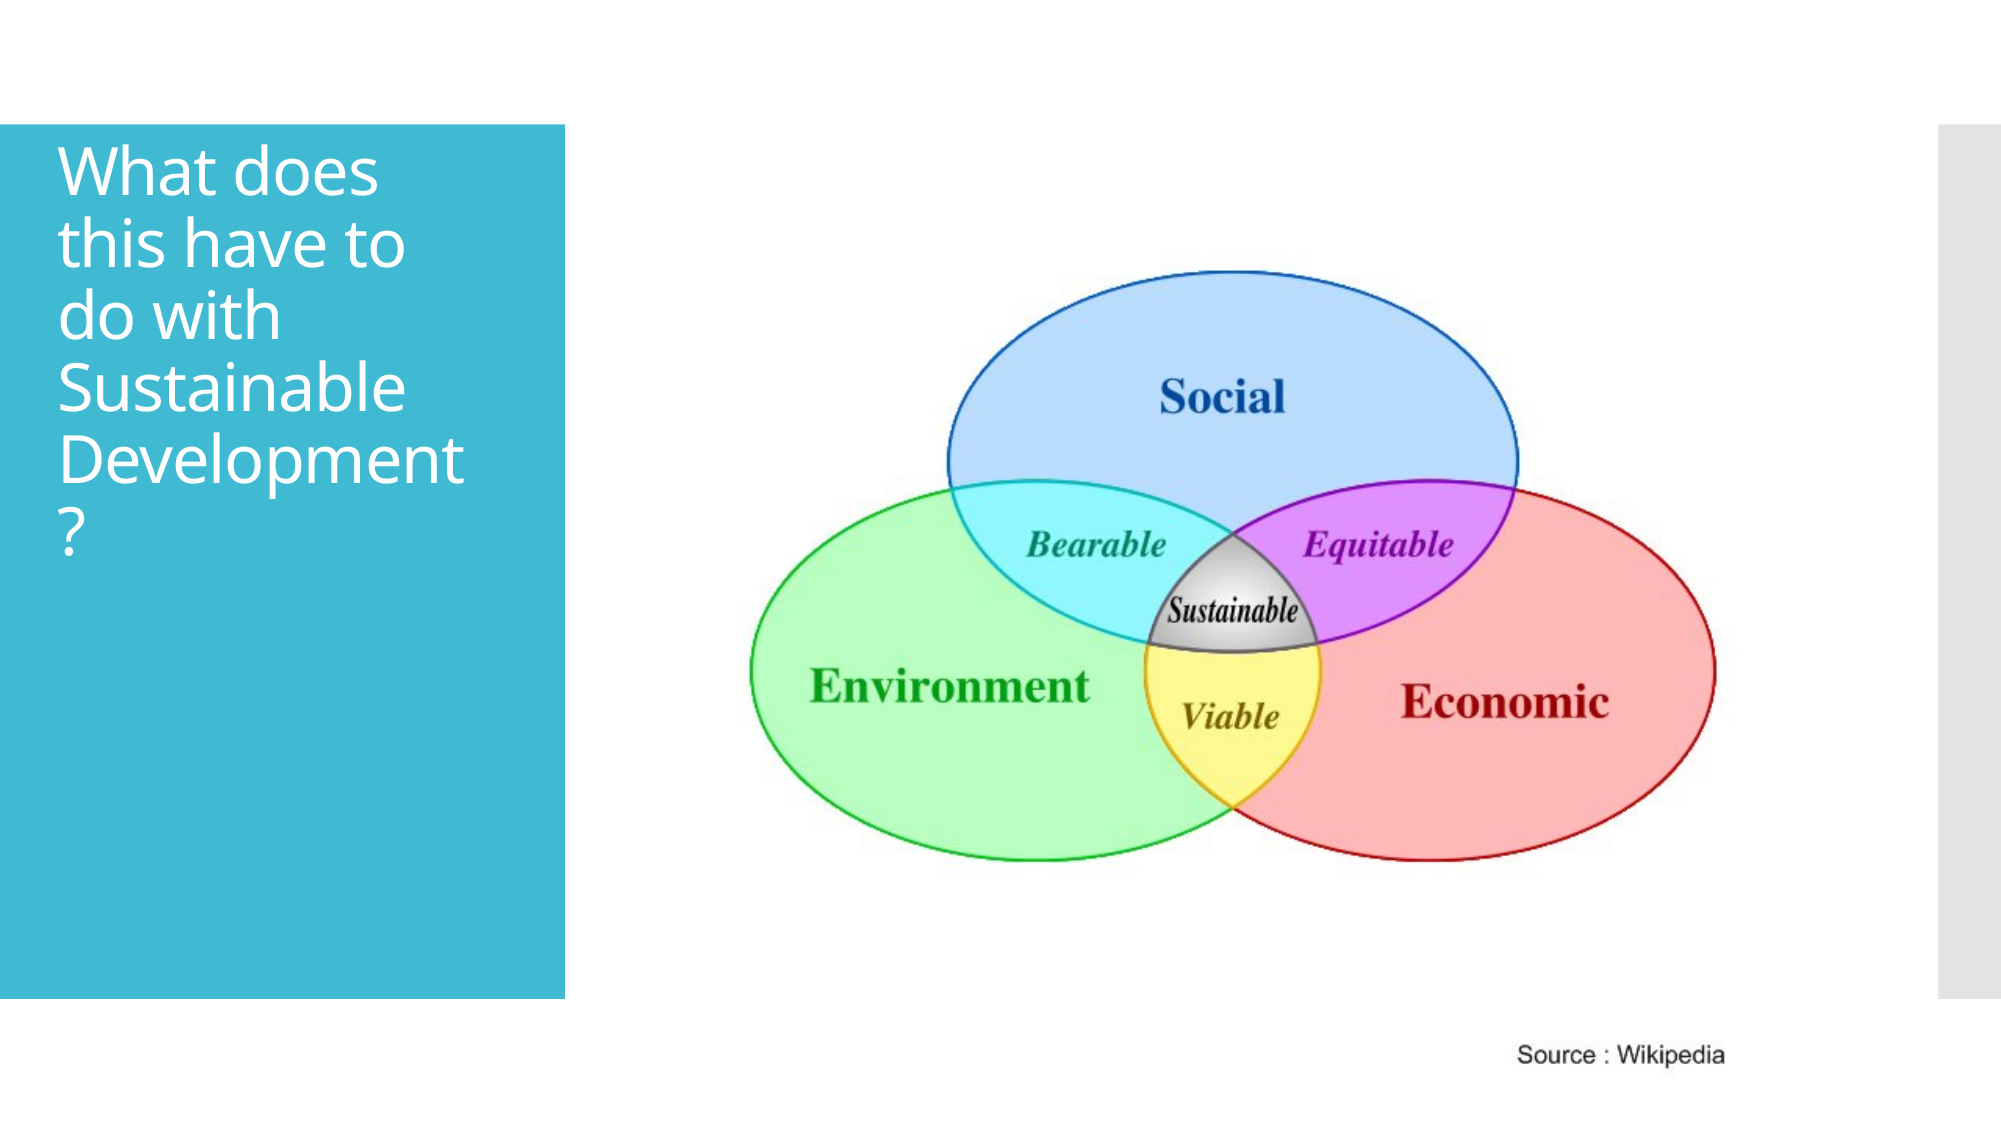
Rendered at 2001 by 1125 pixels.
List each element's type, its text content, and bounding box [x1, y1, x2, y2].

title What does this have to do with Sustainable Development? [41, 187, 507, 578]
picture [736, 77, 1737, 1078]
